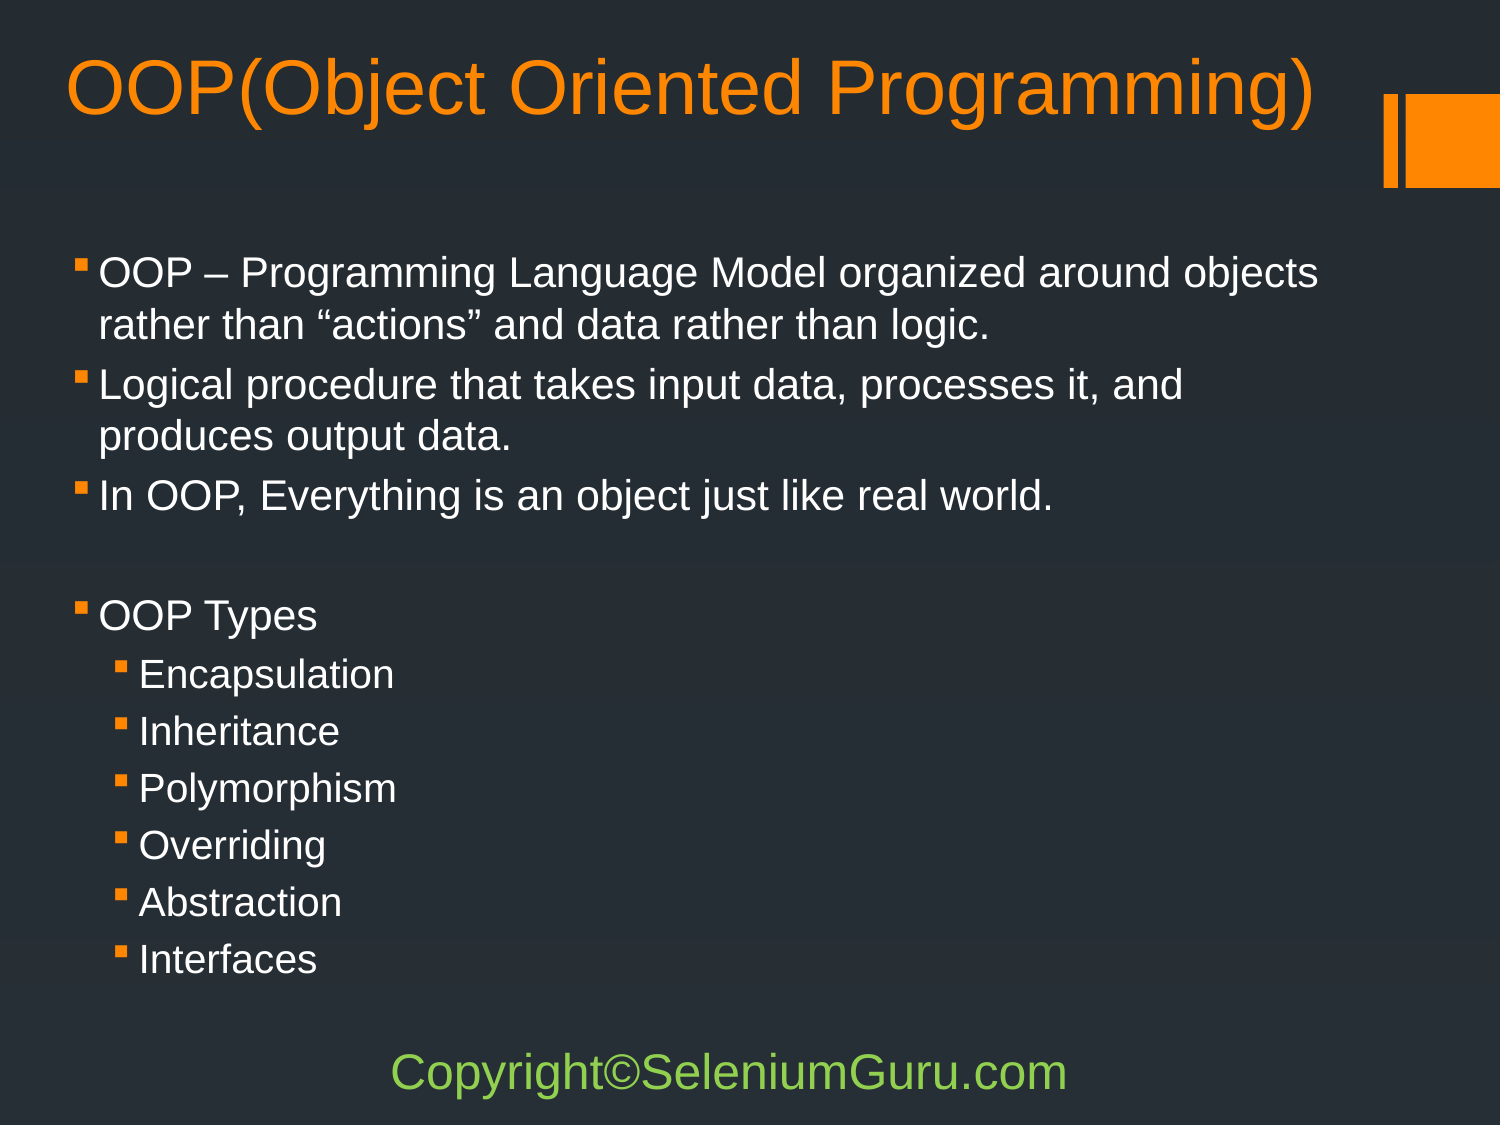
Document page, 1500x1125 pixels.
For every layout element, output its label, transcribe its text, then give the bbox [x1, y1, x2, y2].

footer Copyright©SeleniumGuru.com [375, 1040, 1141, 1115]
list OOP – Programming Language Model organized around objects rather than “actions” and data rather than logic. Logical procedure that takes input data, processes it, and produces output data. In OOP, Everything is an object just like real world. OOP Types Encapsulation Inheritance Polymorphism Overriding Abstraction Interfaces [50, 237, 1338, 1000]
title OOP(Object Oriented Programming) [50, 24, 1350, 138]
